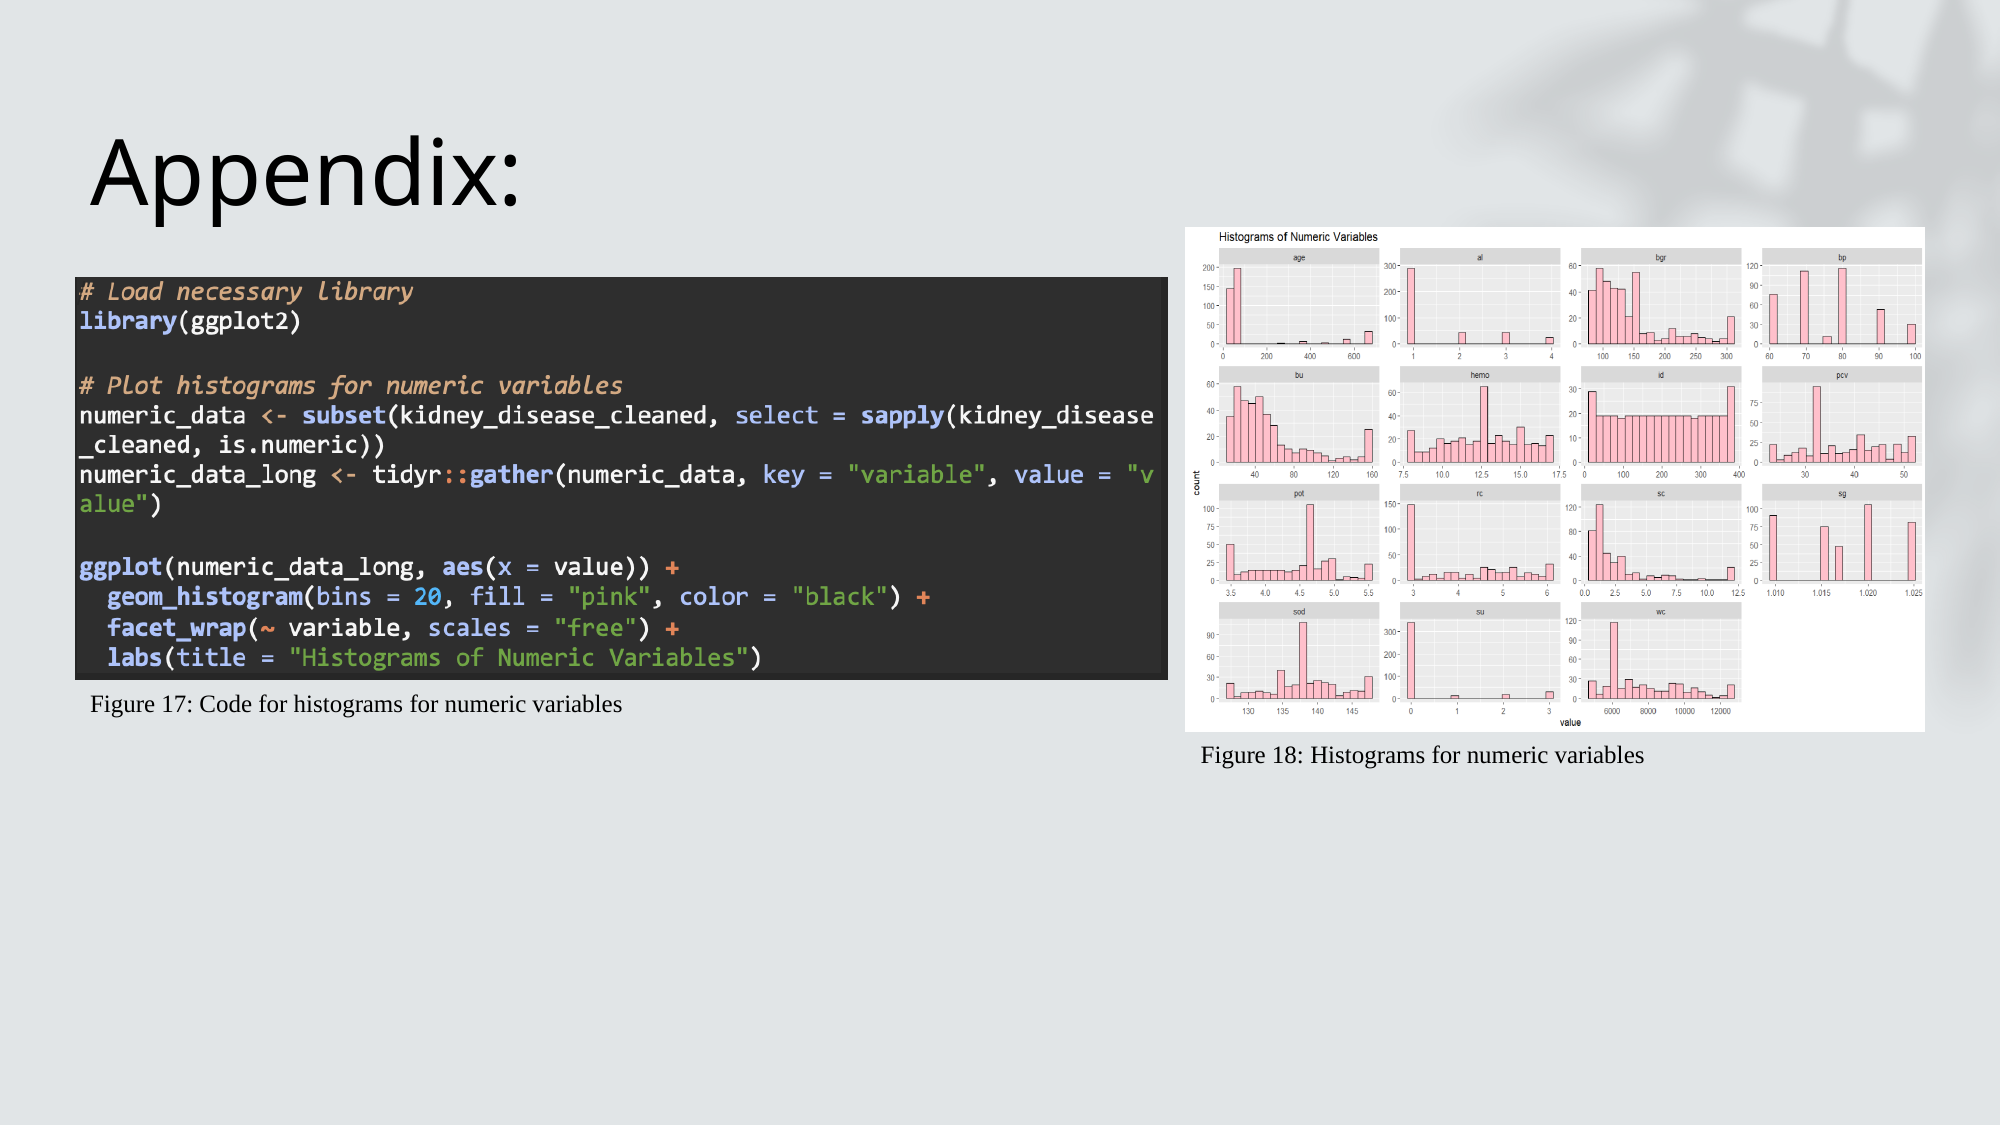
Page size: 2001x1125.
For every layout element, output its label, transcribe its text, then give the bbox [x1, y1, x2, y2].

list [75, 277, 1168, 680]
picture [1185, 227, 1925, 732]
text_box Figure 18: Histograms for numeric variables [1185, 732, 1781, 777]
text_box Figure 17: Code for histograms for numeric variables [75, 680, 671, 725]
title Appendix: [75, 60, 1863, 278]
